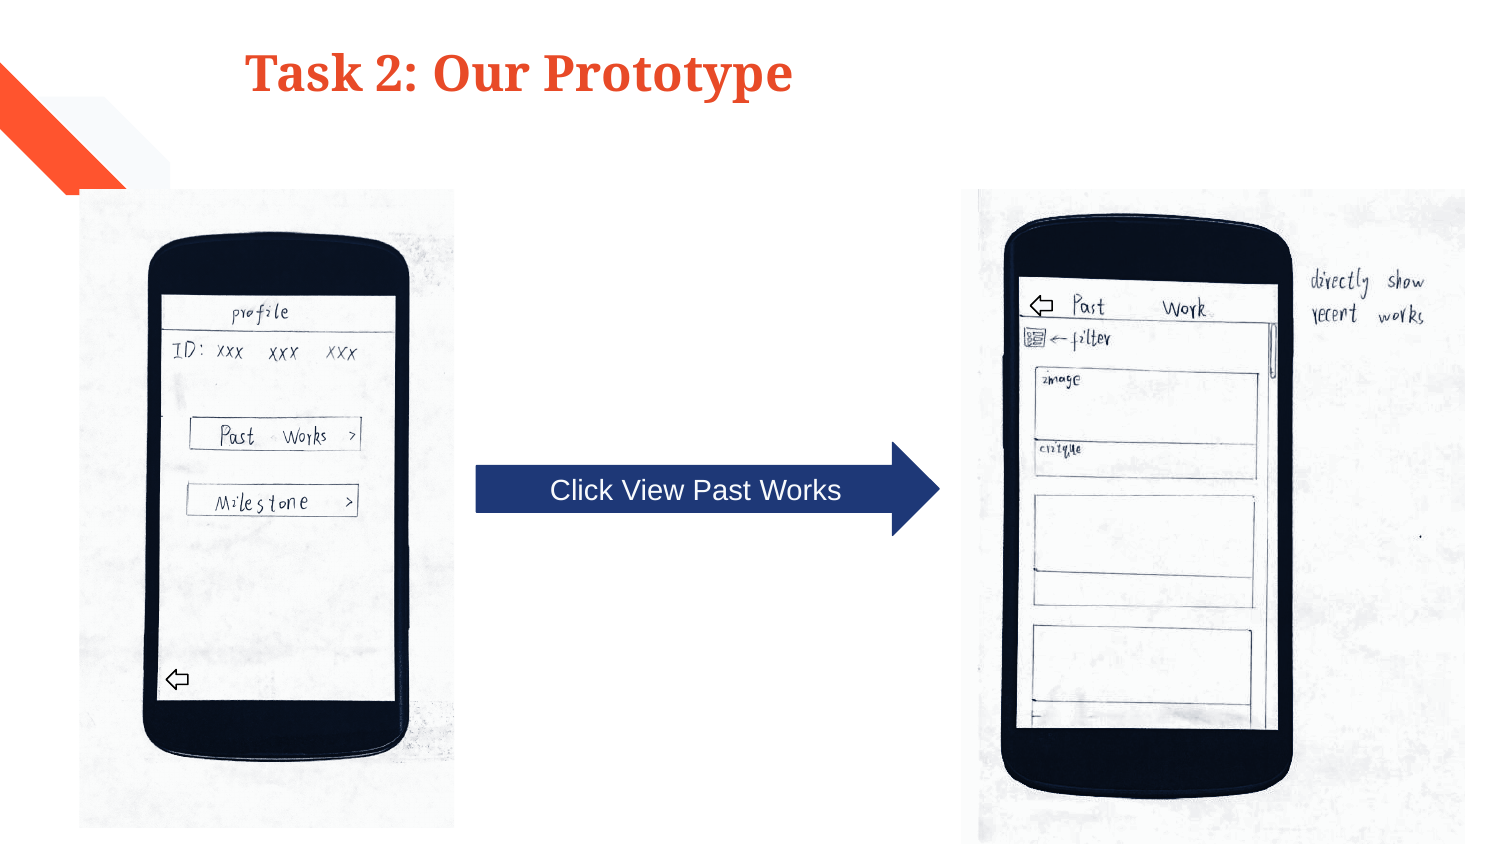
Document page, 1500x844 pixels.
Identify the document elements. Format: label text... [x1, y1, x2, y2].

title Task 2: Our Prototype [234, 0, 1389, 150]
text_box Click View Past Works [476, 442, 940, 536]
picture [79, 189, 455, 828]
picture [961, 189, 1465, 844]
